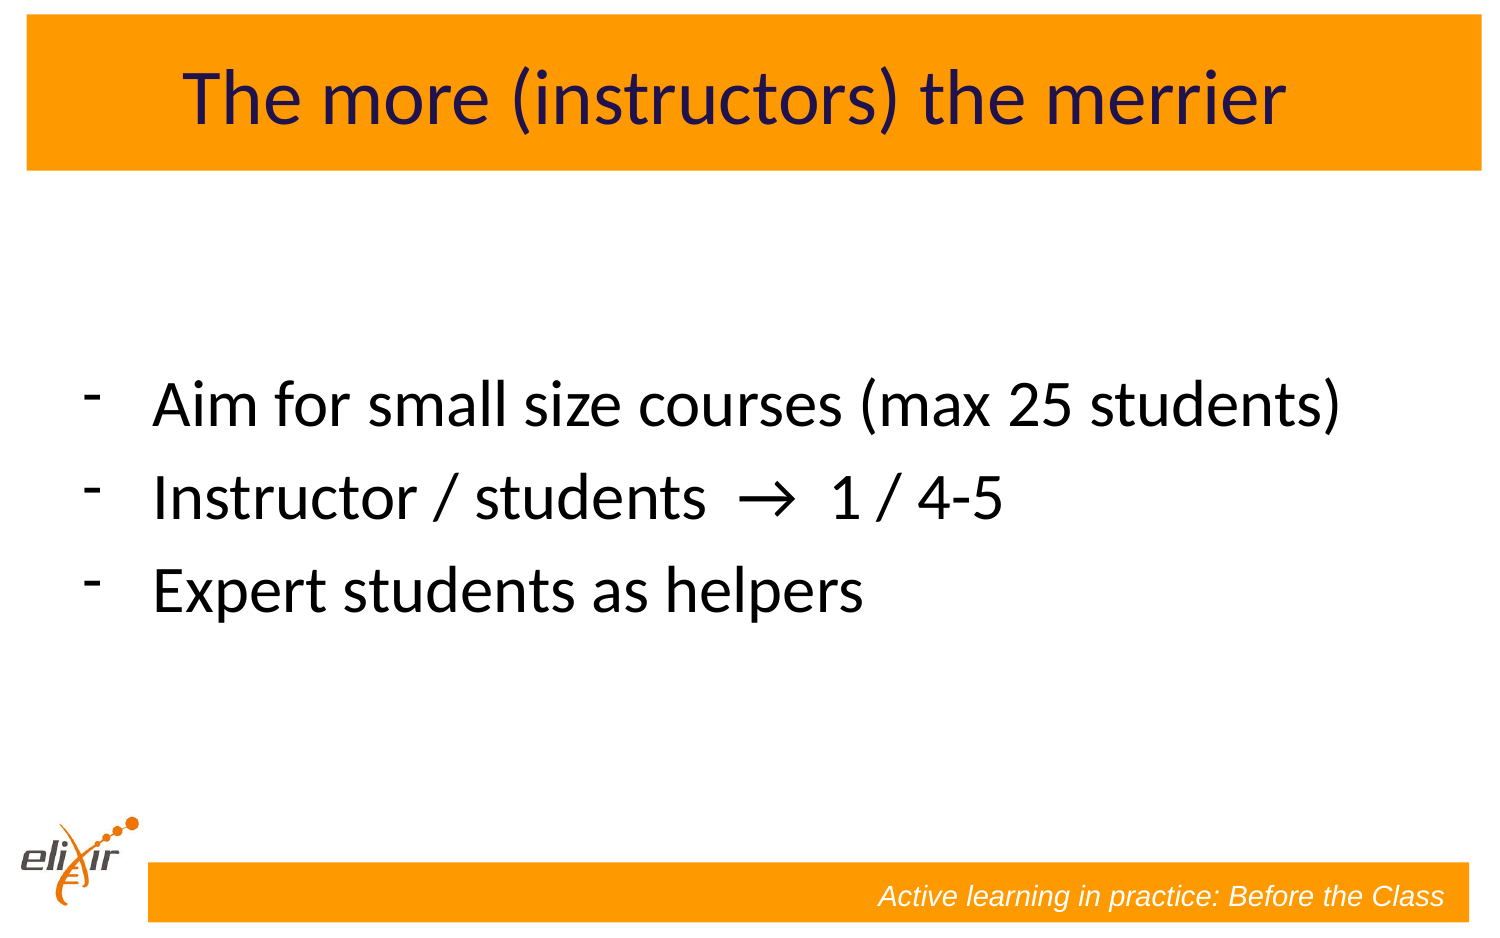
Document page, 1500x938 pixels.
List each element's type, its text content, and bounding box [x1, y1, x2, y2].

text_box Active learning in practice: Before the Class [154, 862, 1470, 923]
picture [11, 790, 149, 928]
title The more (instructors) the merrier [26, 14, 1482, 171]
text_box Aim for small size courses (max 25 students) Instructor / students → 1 / 4-5 Expert students as helpers [62, 225, 1460, 760]
